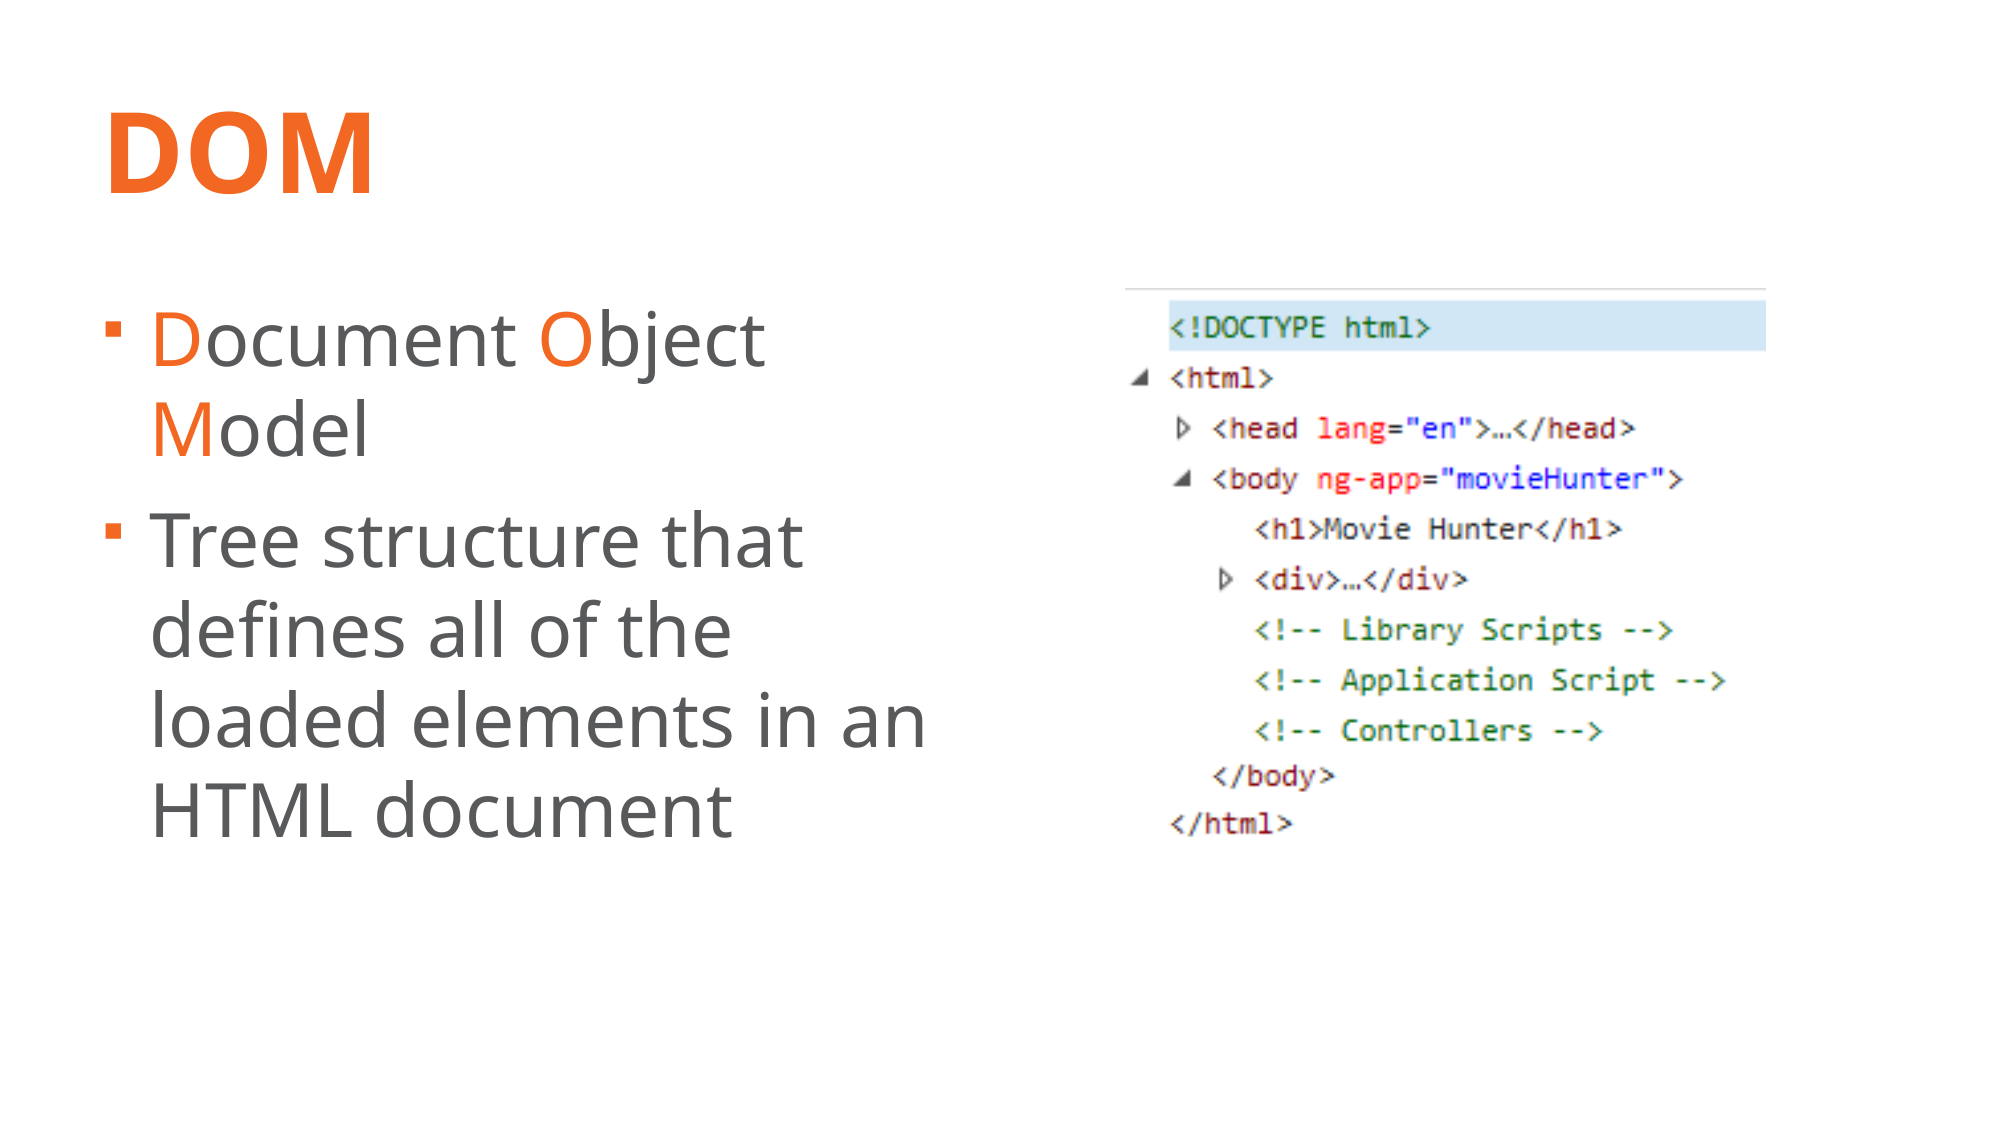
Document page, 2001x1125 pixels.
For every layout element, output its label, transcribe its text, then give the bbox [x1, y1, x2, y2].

list Document Object Model Tree structure that defines all of the loaded elements in an HTML document [101, 291, 987, 986]
picture [1124, 288, 1767, 861]
title DOM [101, 30, 1903, 289]
